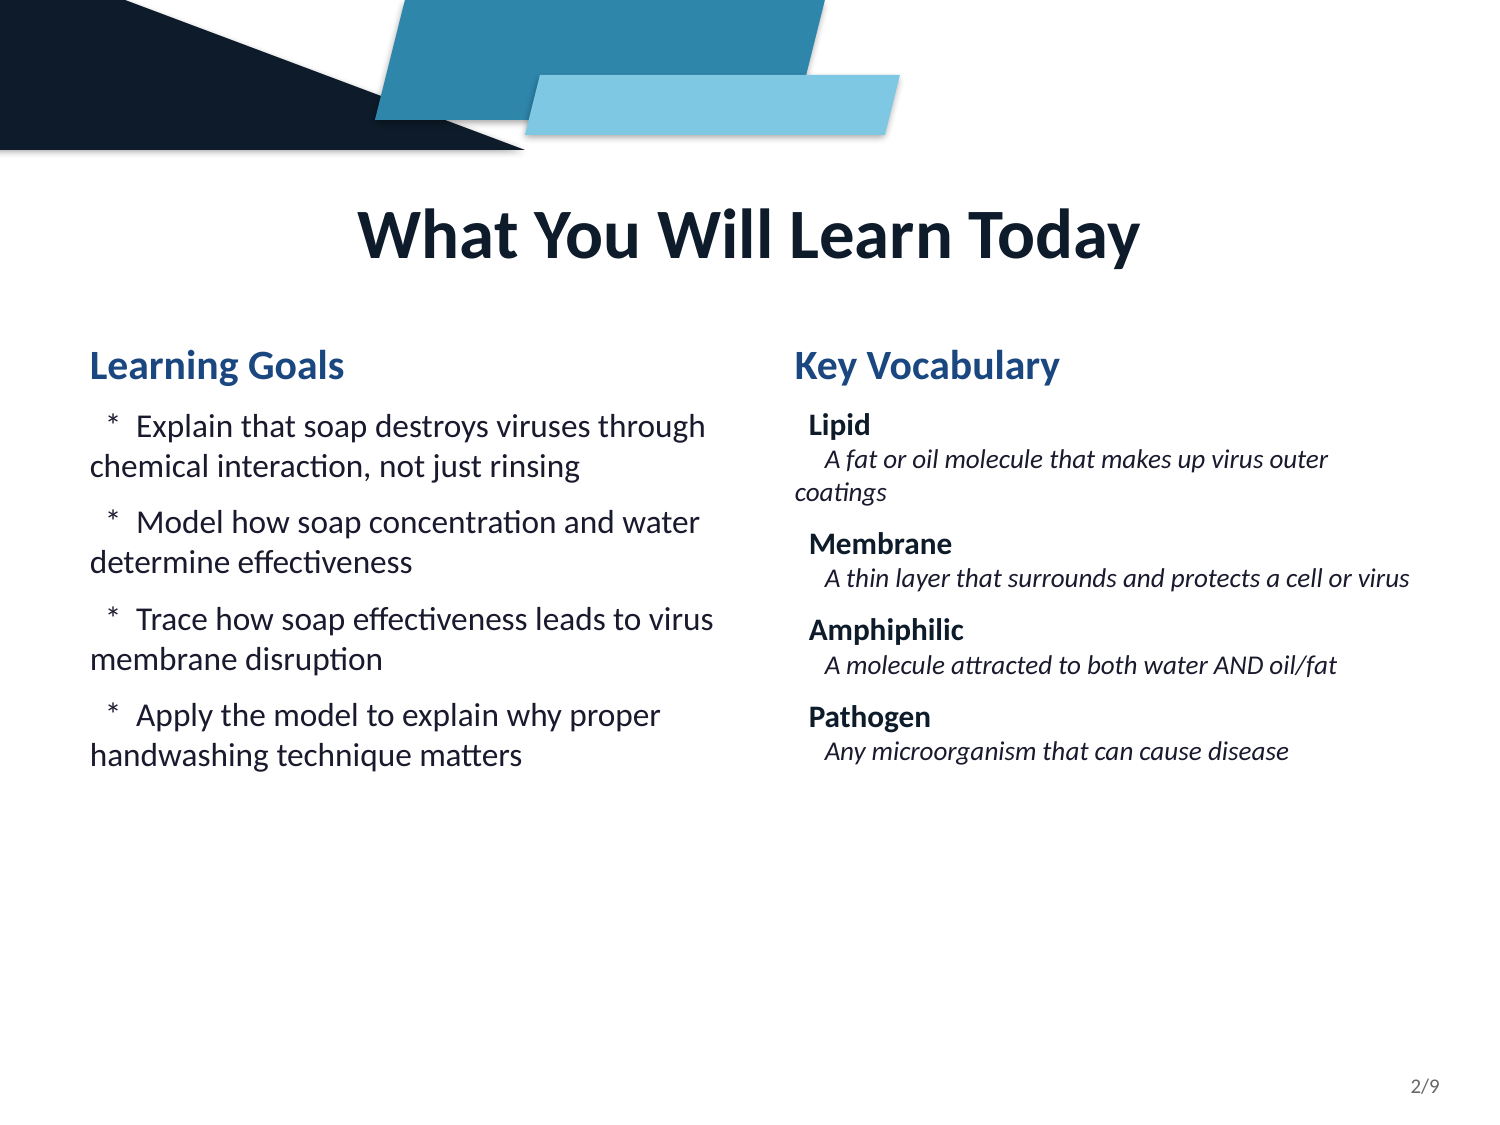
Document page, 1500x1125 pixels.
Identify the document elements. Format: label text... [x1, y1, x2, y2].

text_box [374, 0, 826, 121]
text_box Learning Goals * Explain that soap destroys viruses through chemical interaction, not just rinsing * Model how soap concentration and water determine effectiveness * Trace how soap effectiveness leads to virus membrane disruption * Apply the model to explain why proper handwashing technique matters [74, 329, 750, 781]
text_box Key Vocabulary Lipid A fat or oil molecule that makes up virus outer coatings Membrane A thin layer that surrounds and protects a cell or virus Amphiphilic A molecule attracted to both water AND oil/fat Pathogen Any microorganism that can cause disease [779, 329, 1425, 806]
text_box 2/9 [1395, 1065, 1455, 1105]
text_box [0, 0, 526, 151]
text_box [524, 74, 901, 136]
text_box What You Will Learn Today [342, 179, 1157, 280]
